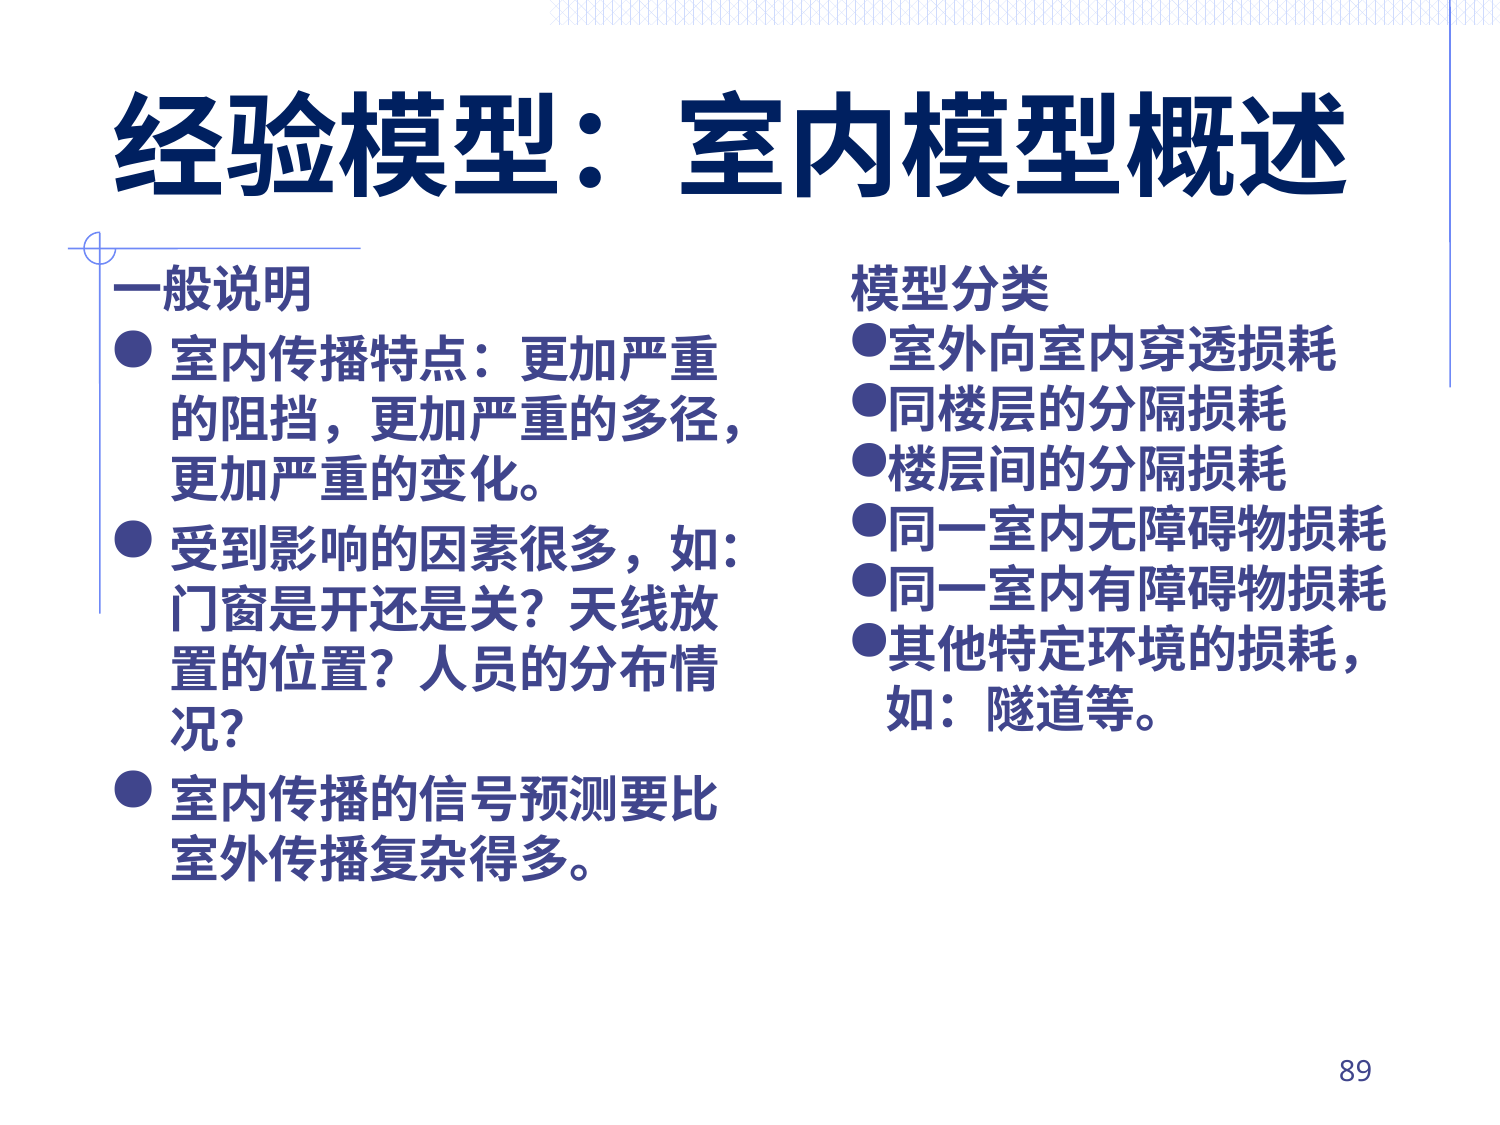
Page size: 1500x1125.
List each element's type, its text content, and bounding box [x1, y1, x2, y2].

slide_number 88 [1074, 1025, 1388, 1100]
list 一般说明 室内传播特点：更加严重的阻挡，更加严重的多径，更加严重的变化。 受到影响的因素很多，如：门窗是开还是关？天线放置的位置？人员的分布情况？ 室内传播的信号预测要比室外传播复杂得多。 [97, 249, 758, 1013]
title 经验模型：室内模型概述 [97, 129, 1374, 218]
text_box 模型分类 室外向室内穿透损耗 同楼层的分隔损耗 楼层间的分隔损耗 同一室内无障碍物损耗 同一室内有障碍物损耗 其他特定环境的损耗，如：隧道等。 [835, 249, 1495, 1013]
